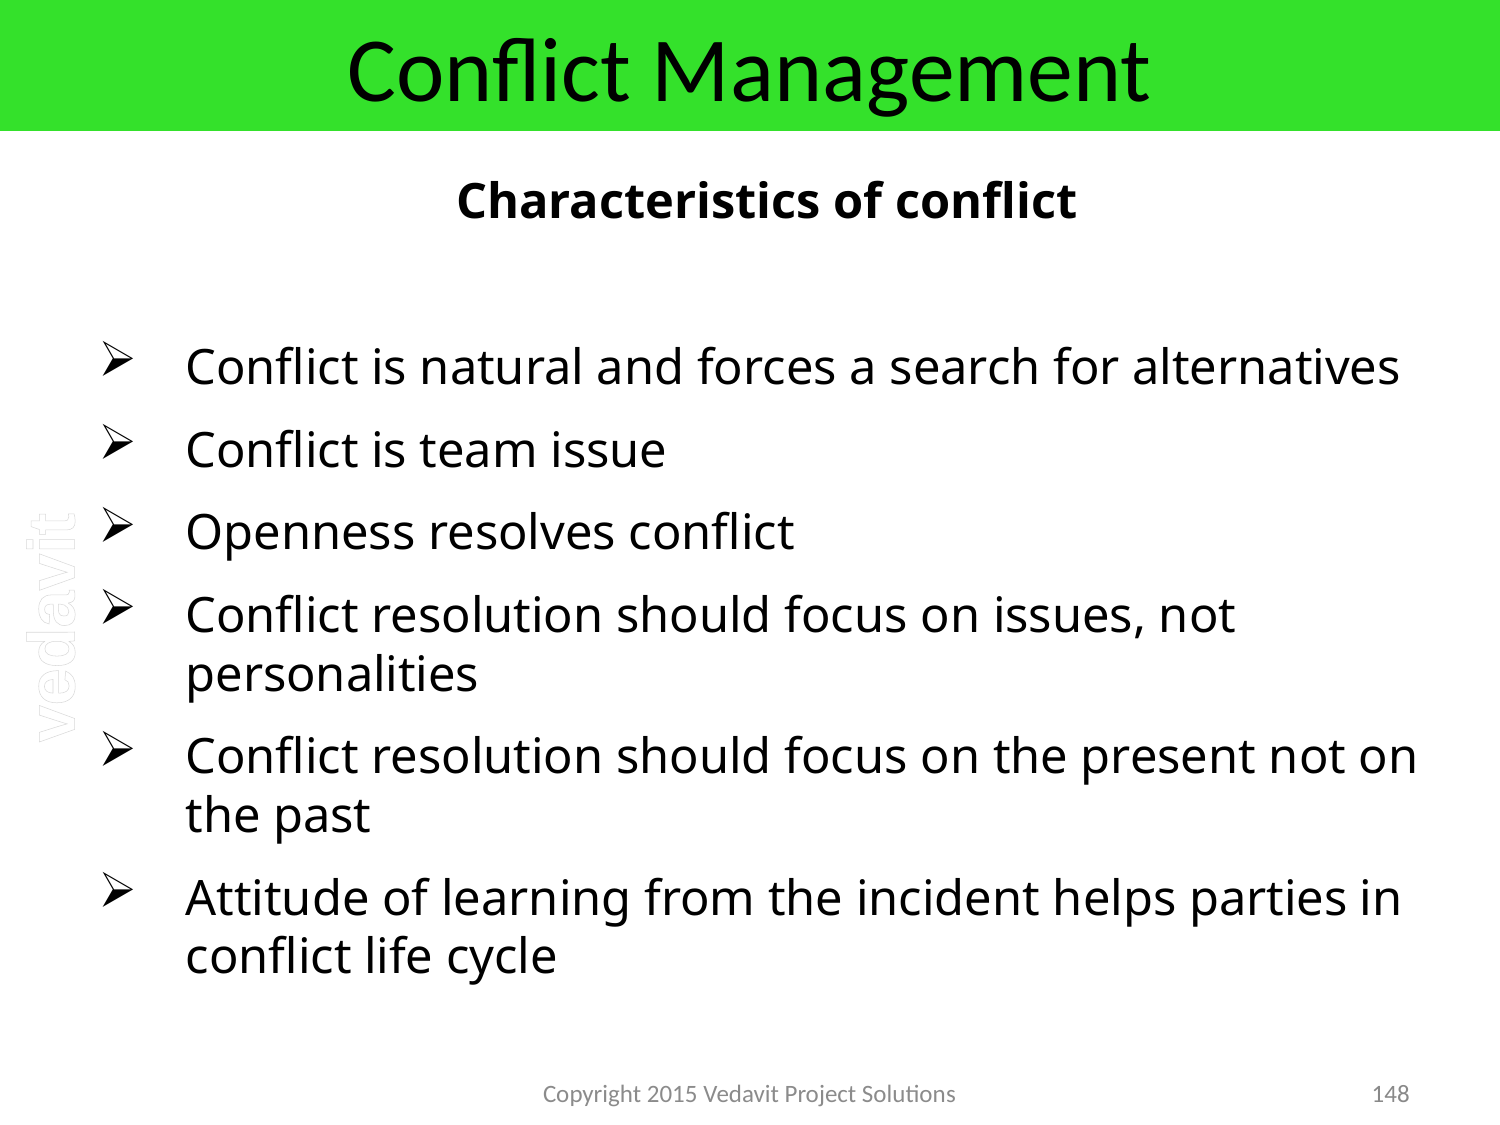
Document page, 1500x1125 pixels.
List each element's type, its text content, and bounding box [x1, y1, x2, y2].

footer Copyright 2015 Vedavit Project Solutions [512, 1062, 988, 1123]
slide_number 148 [1074, 1062, 1425, 1123]
list Characteristics of conflict Conflict is natural and forces a search for alternatives Conflict is team issue Openness resolves conflict Conflict resolution should focus on issues, not personalities Conflict resolution should focus on the present not on the past Attitude of learning from the incident helps parties in conflict life cycle [75, 162, 1450, 1005]
title Conflict Management [0, 0, 1500, 131]
